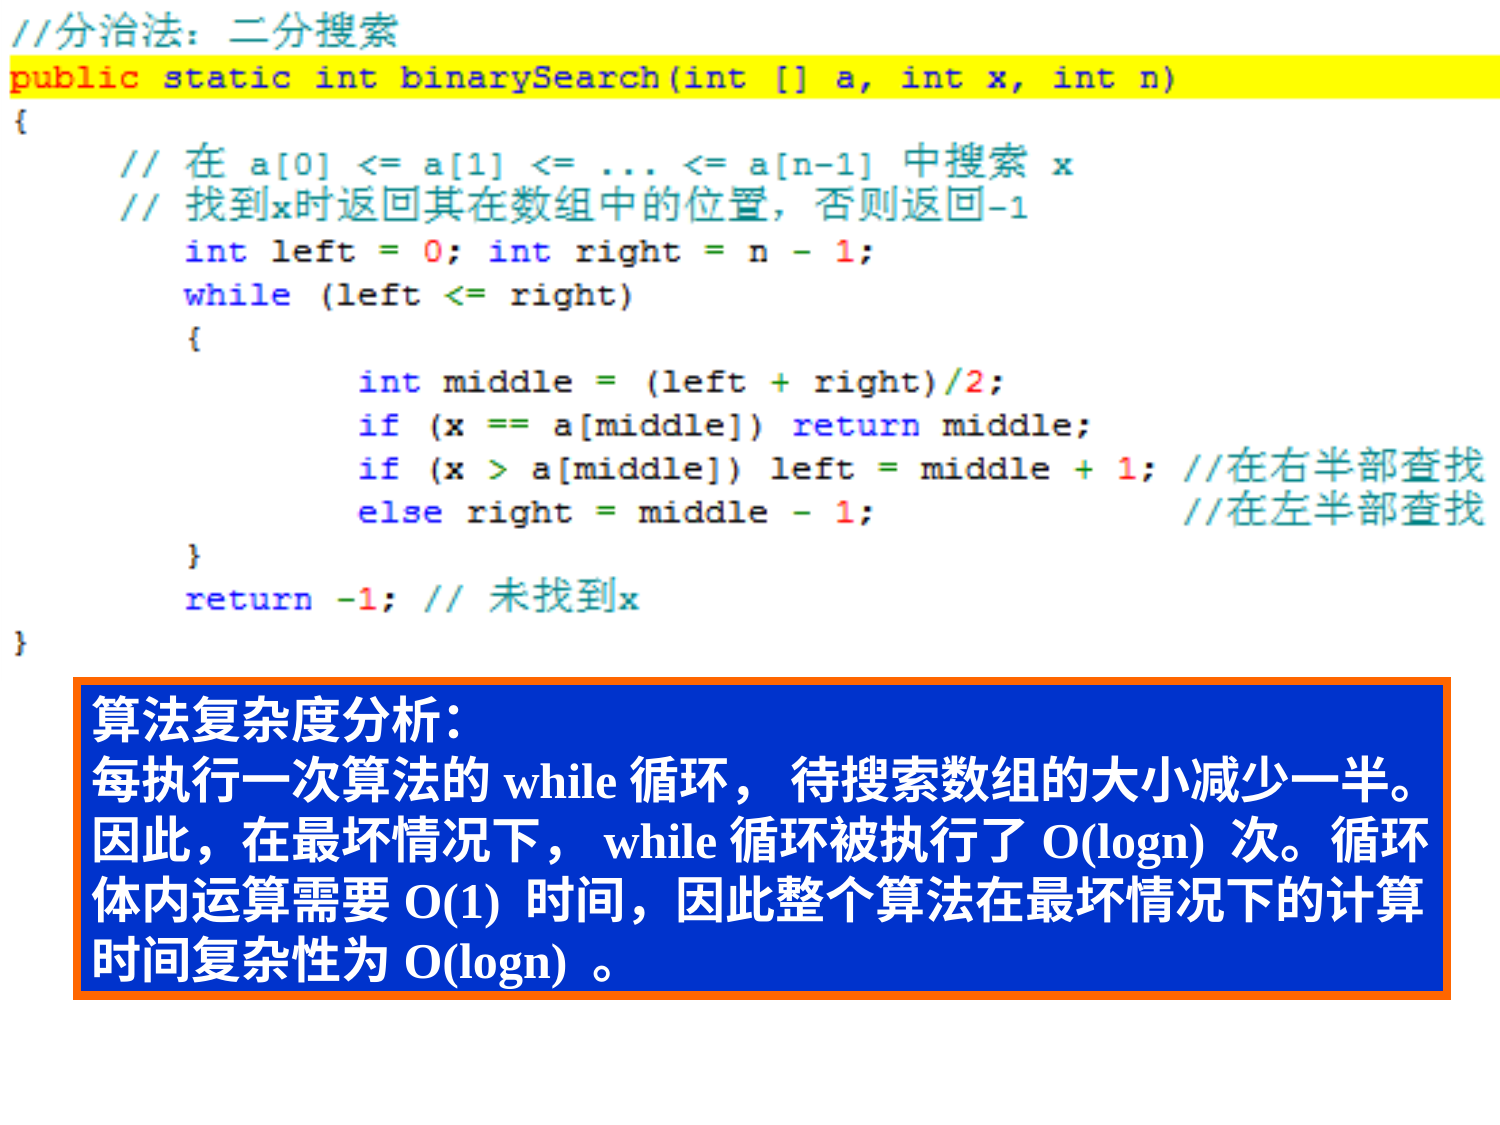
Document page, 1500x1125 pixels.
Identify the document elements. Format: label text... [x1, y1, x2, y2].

text_box 算法复杂度分析： 每执行一次算法的while循环， 待搜索数组的大小减少一半。因此，在最坏情况下，while循环被执行了O(logn) 次。循环体内运算需要O(1) 时间，因此整个算法在最坏情况下的计算时间复杂性为O(logn) 。 [76, 689, 1447, 996]
picture [0, 0, 1500, 681]
